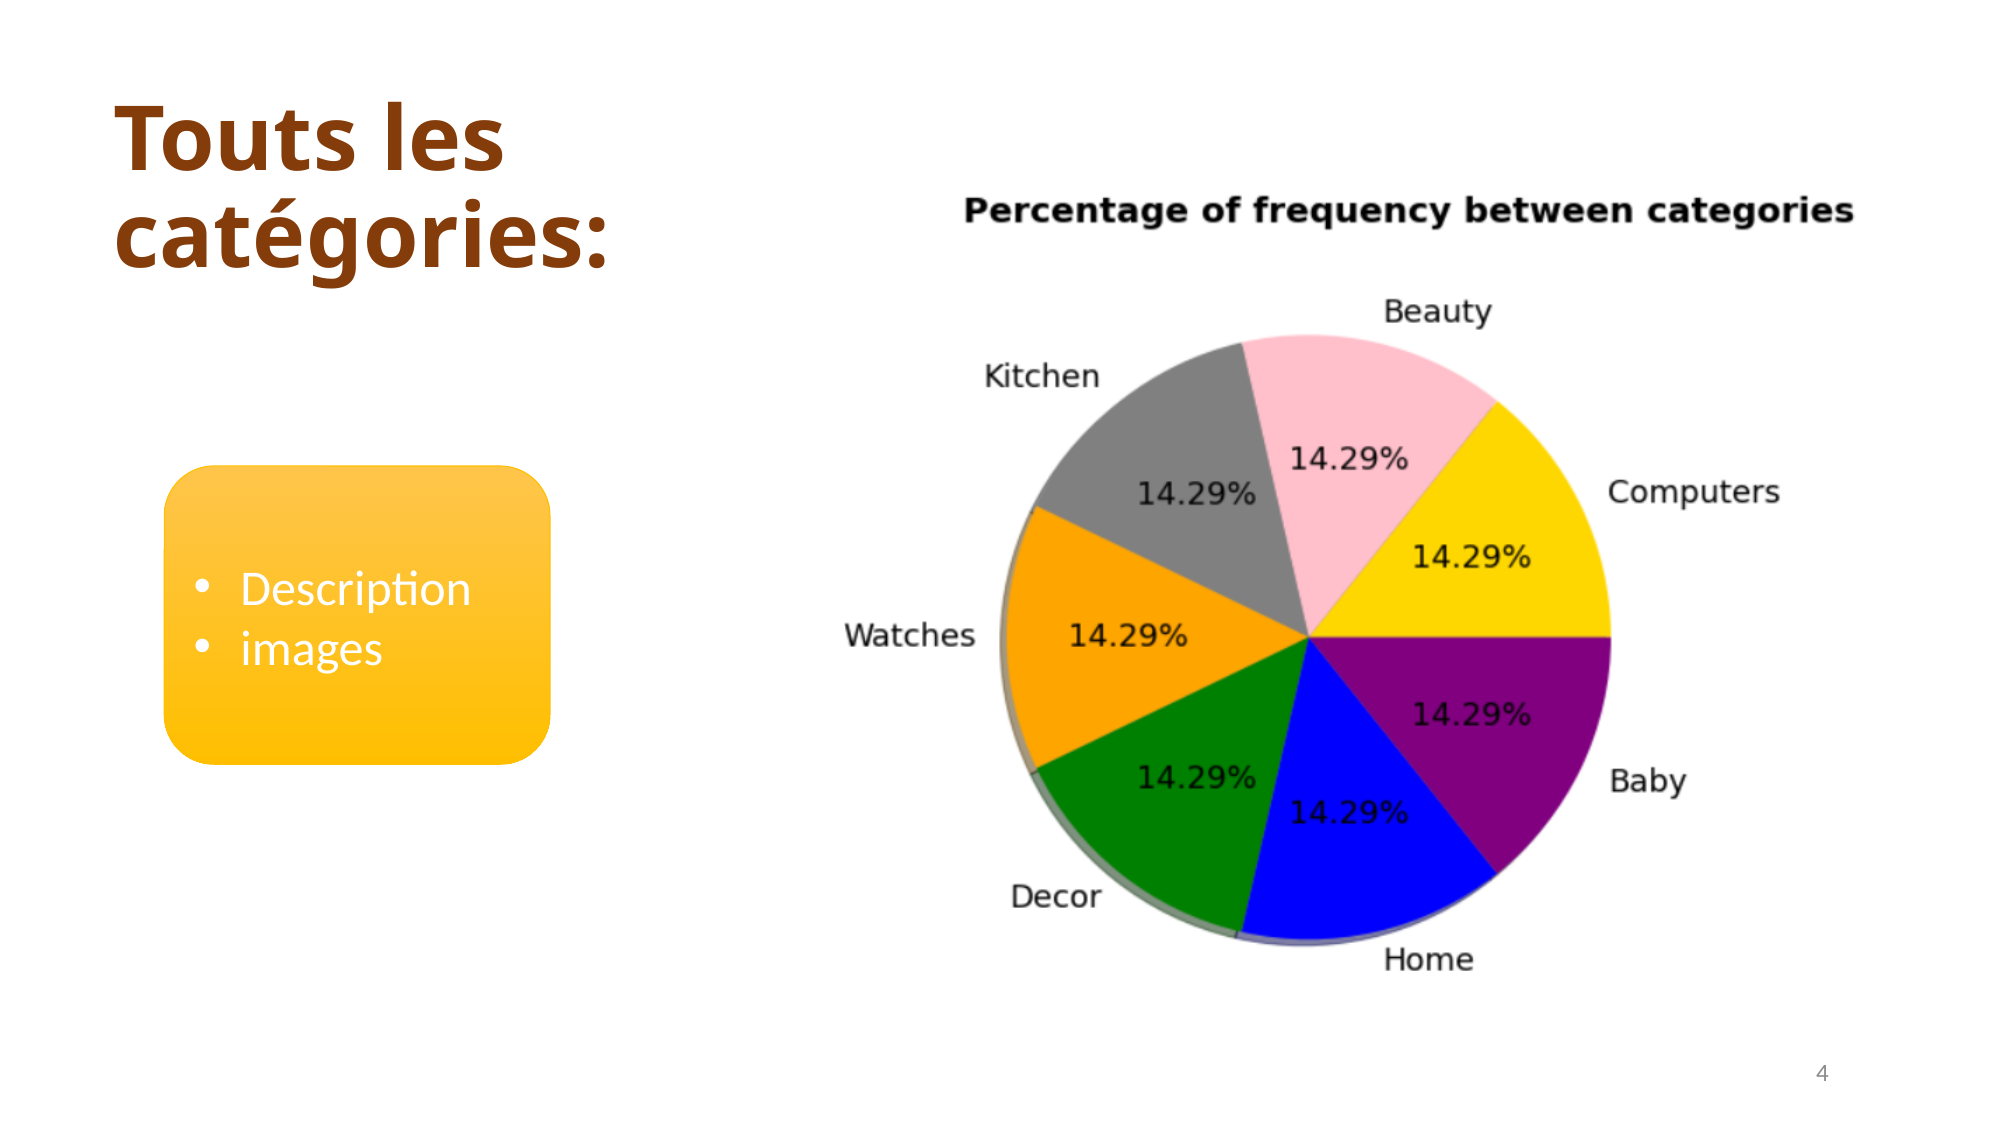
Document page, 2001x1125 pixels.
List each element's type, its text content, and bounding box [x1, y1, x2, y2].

title Touts les catégories: [98, 85, 845, 296]
text_box Description images [163, 465, 551, 765]
slide_number 4 [1715, 1041, 1844, 1102]
picture [844, 177, 1867, 999]
